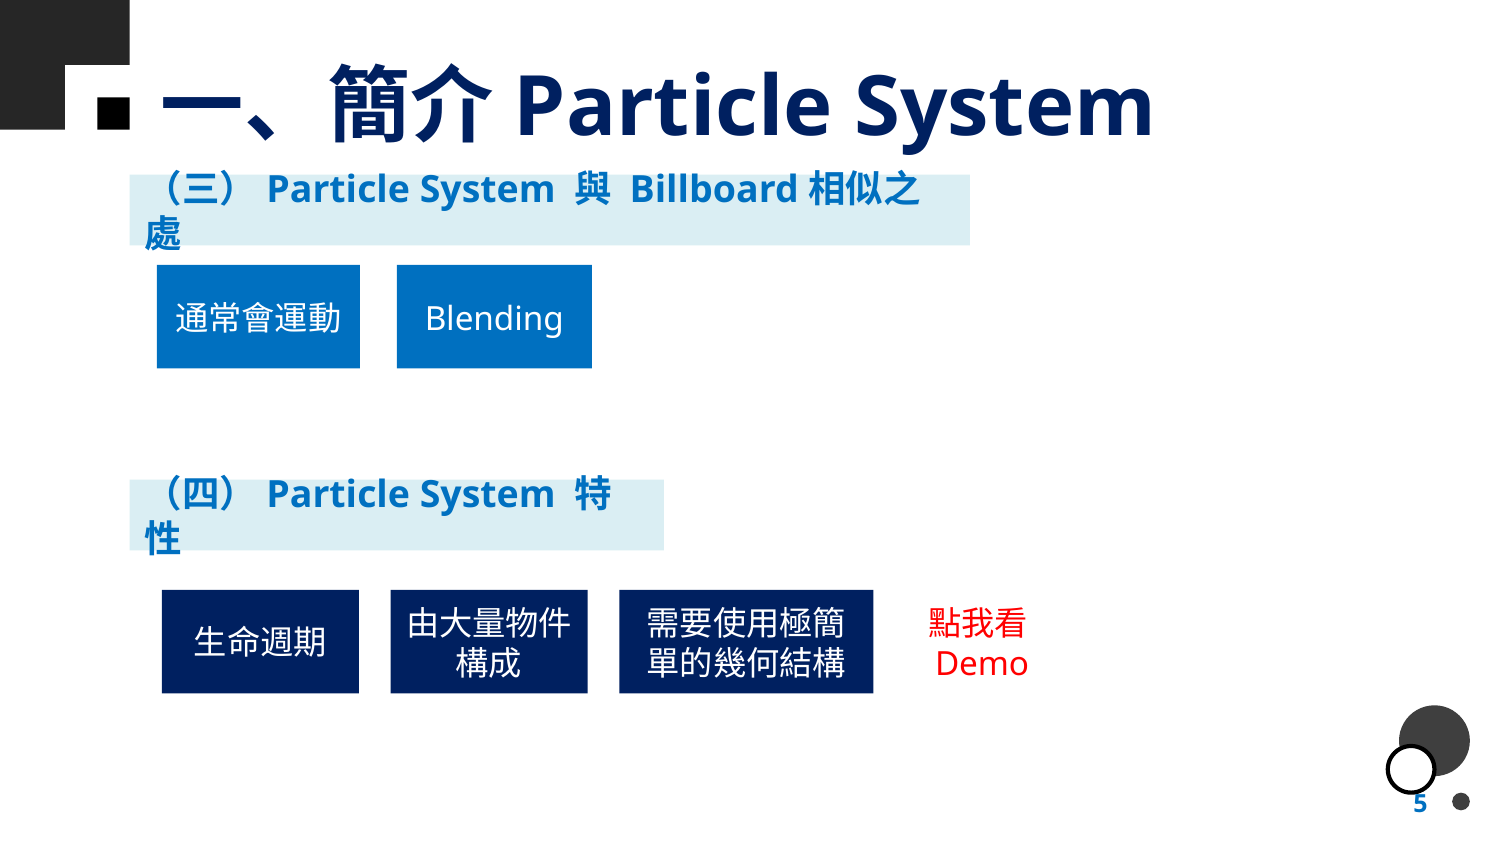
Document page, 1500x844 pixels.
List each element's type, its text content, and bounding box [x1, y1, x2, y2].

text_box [1387, 705, 1471, 811]
slide_number 5 [1092, 782, 1443, 827]
text_box 點我看Demo [883, 589, 1081, 694]
text_box 通常會運動 [156, 264, 360, 369]
text_box 生命週期 [161, 589, 359, 694]
text_box 由大量物件構成 [390, 589, 588, 694]
text_box 需要使用極簡單的幾何結構 [619, 589, 874, 694]
title 一、簡介Particle System [145, 32, 1319, 173]
text_box （四）Particle System 特性 [129, 479, 664, 551]
text_box Blending [396, 264, 592, 369]
text_box （三）Particle System 與 Billboard相似之處 [129, 174, 970, 246]
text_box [0, 0, 130, 130]
